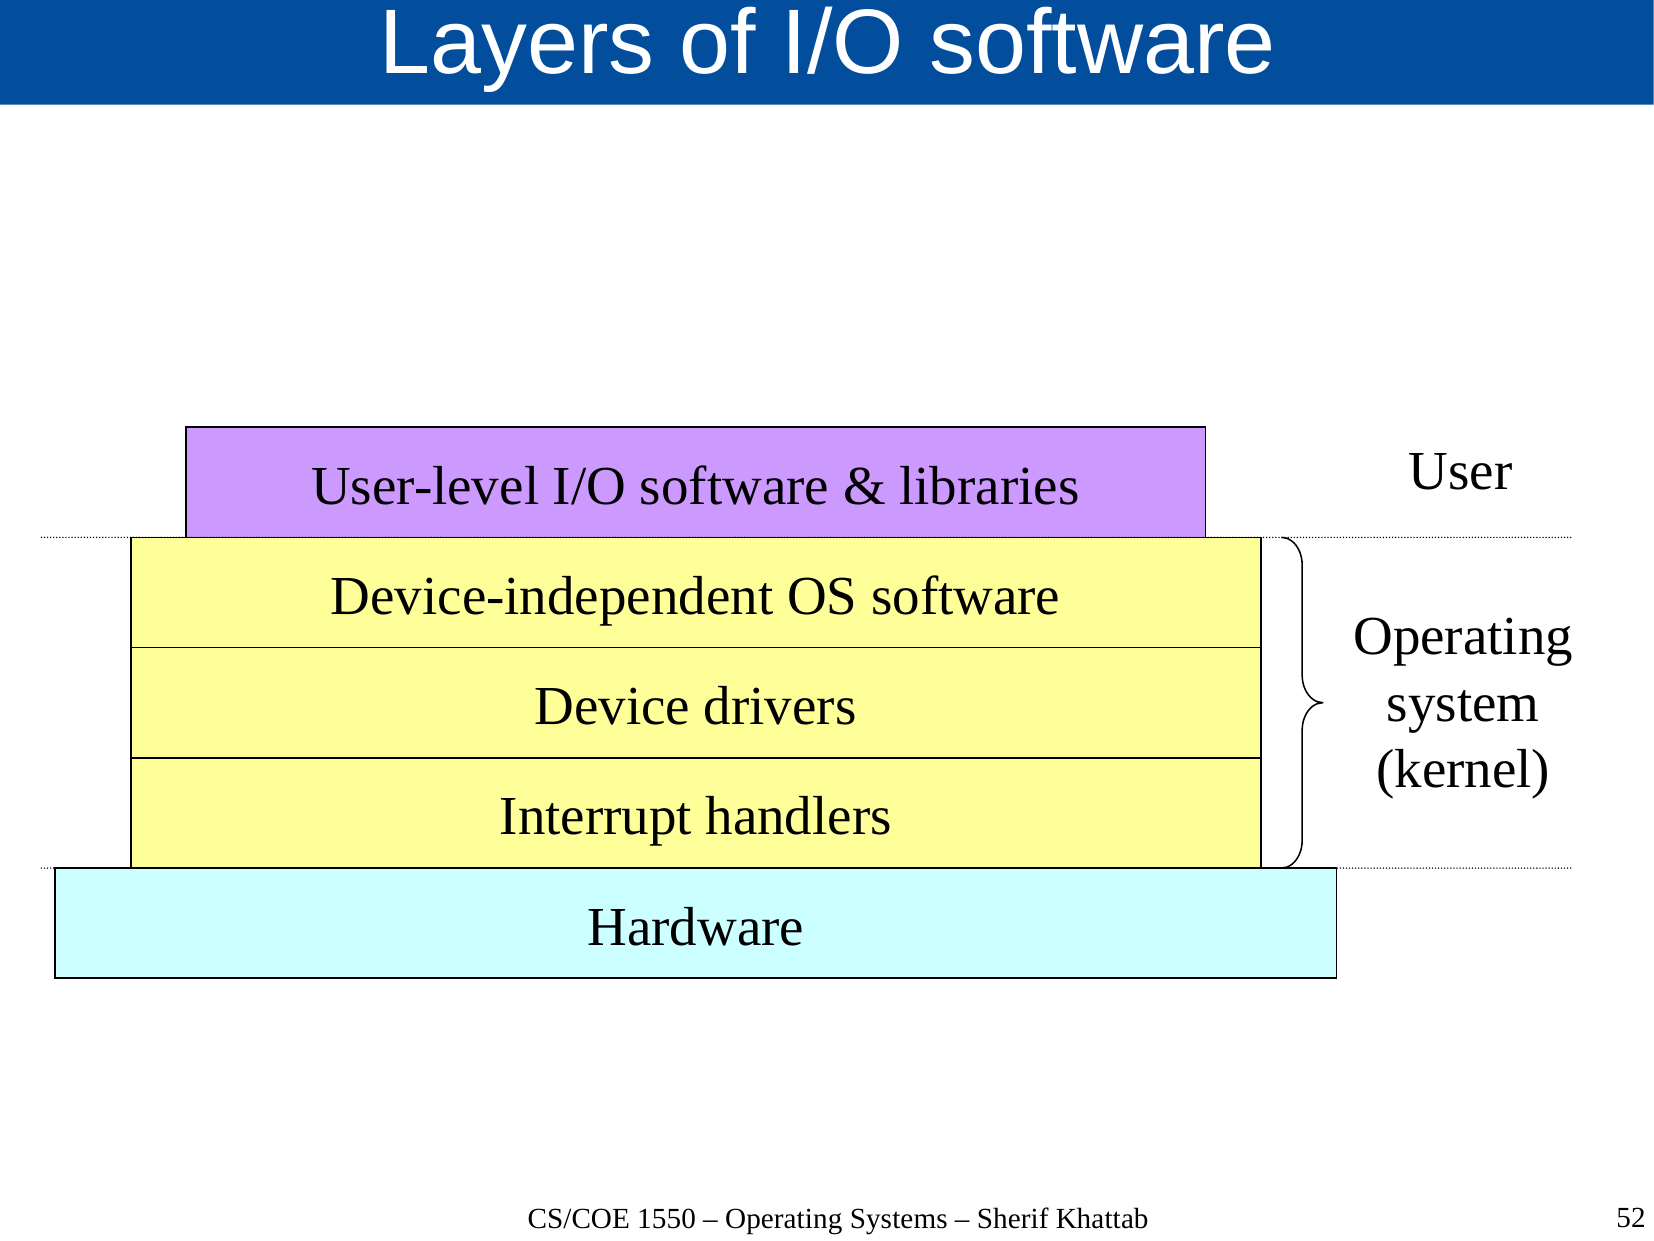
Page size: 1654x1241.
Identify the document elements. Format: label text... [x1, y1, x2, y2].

text_box Interrupt handlers [130, 757, 1261, 868]
text_box Device drivers [130, 647, 1261, 757]
text_box Hardware [55, 868, 1337, 979]
footer CS/COE 1550 – Operating Systems – Sherif Khattab [460, 1201, 1217, 1241]
text_box [1281, 537, 1323, 869]
text_box Device-independent OS software [130, 537, 1261, 647]
title Layers of I/O software [0, 0, 1654, 105]
slide_number 52 [1265, 1200, 1647, 1241]
text_box Operating system (kernel) [1338, 592, 1589, 806]
text_box User-level I/O software & libraries [186, 427, 1206, 537]
text_box User [1393, 427, 1528, 508]
